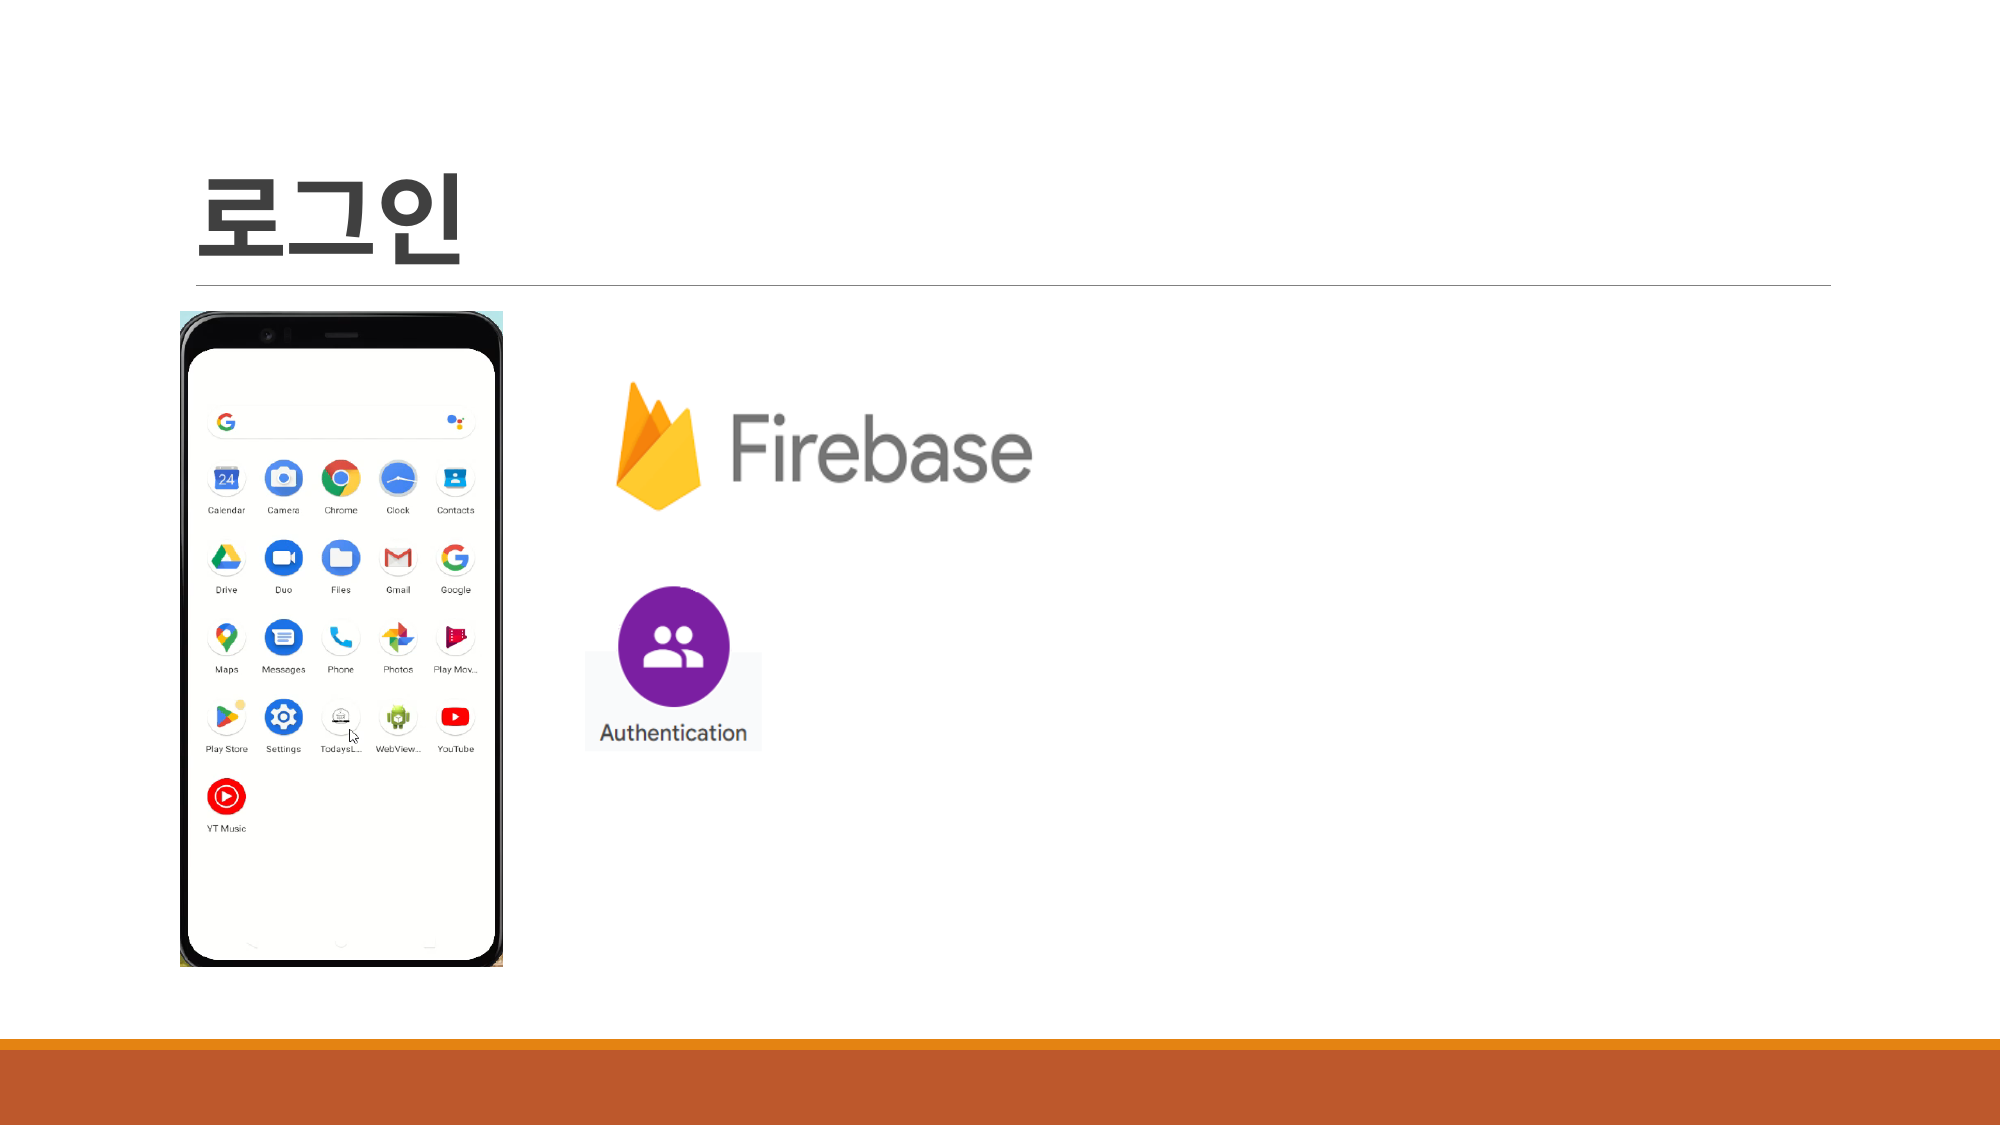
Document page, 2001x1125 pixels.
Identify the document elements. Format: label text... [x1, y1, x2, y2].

picture [555, 343, 1094, 550]
title 로그인 [180, 47, 1830, 285]
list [582, 575, 766, 757]
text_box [179, 310, 505, 968]
